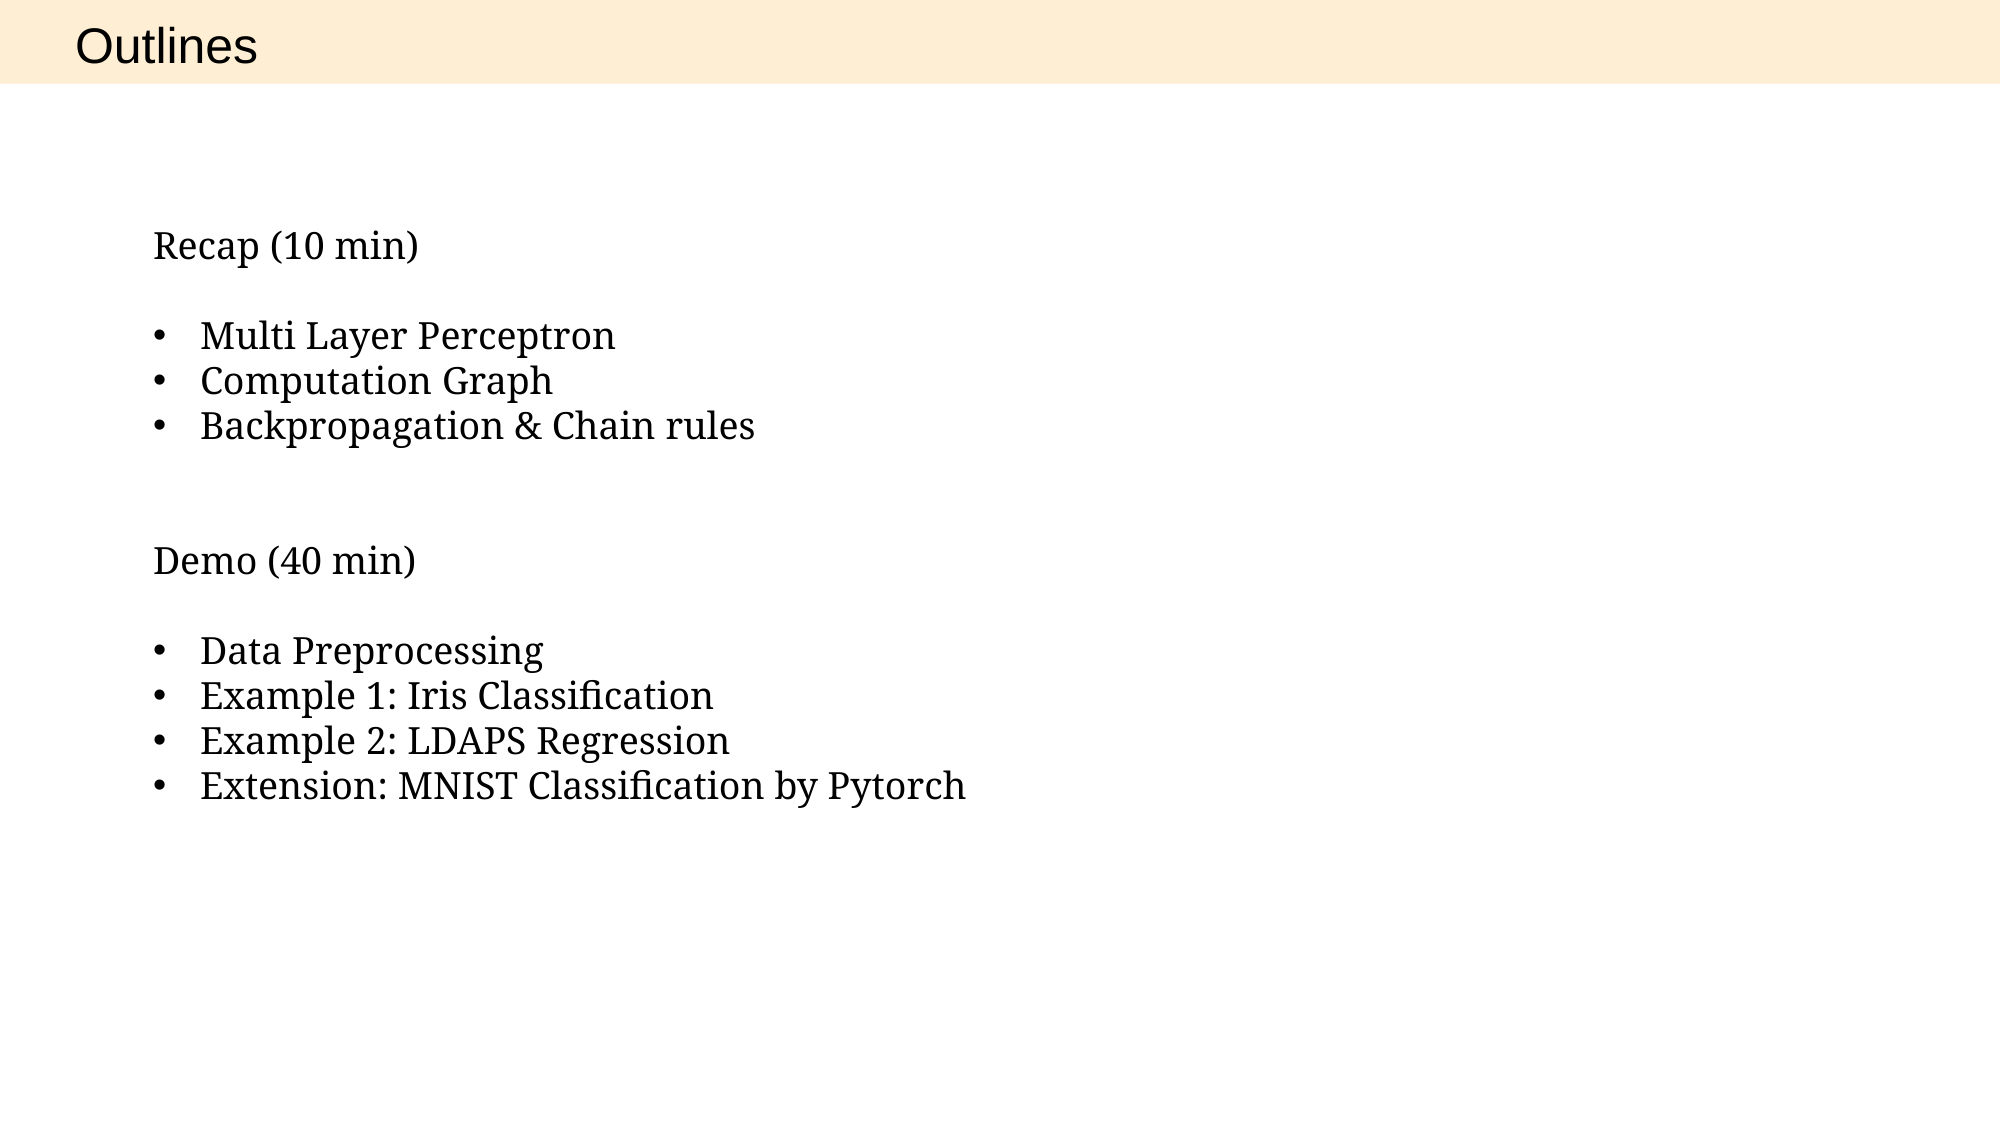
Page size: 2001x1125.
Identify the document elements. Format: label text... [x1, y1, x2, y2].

text_box Recap (10 min) Multi Layer Perceptron Computation Graph Backpropagation & Chain rules Demo (40 min) Data Preprocessing Example 1: Iris Classification Example 2: LDAPS Regression Extension: MNIST Classification by Pytorch [138, 214, 1404, 950]
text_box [0, 0, 2000, 84]
